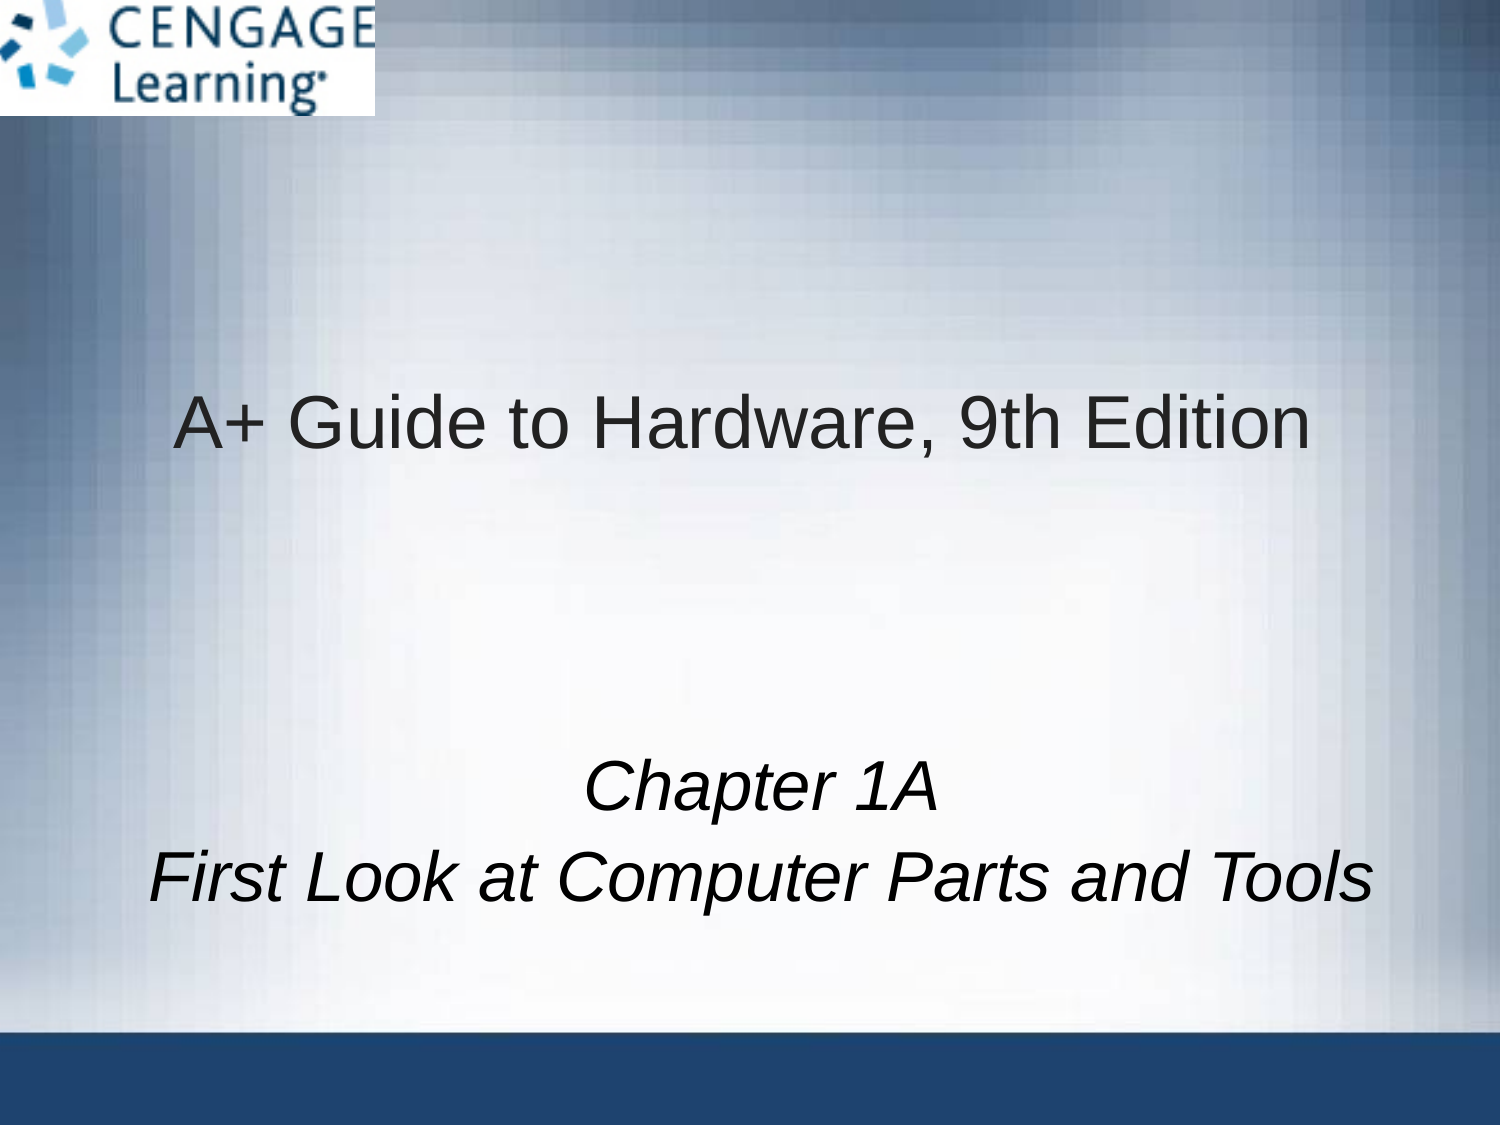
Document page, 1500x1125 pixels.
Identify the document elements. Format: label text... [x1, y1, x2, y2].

picture [0, 0, 1500, 1125]
title A+ Guide to Hardware, 9th Edition [62, 237, 1425, 600]
subtitle Chapter 1A First Look at Computer Parts and Tools [111, 742, 1413, 982]
